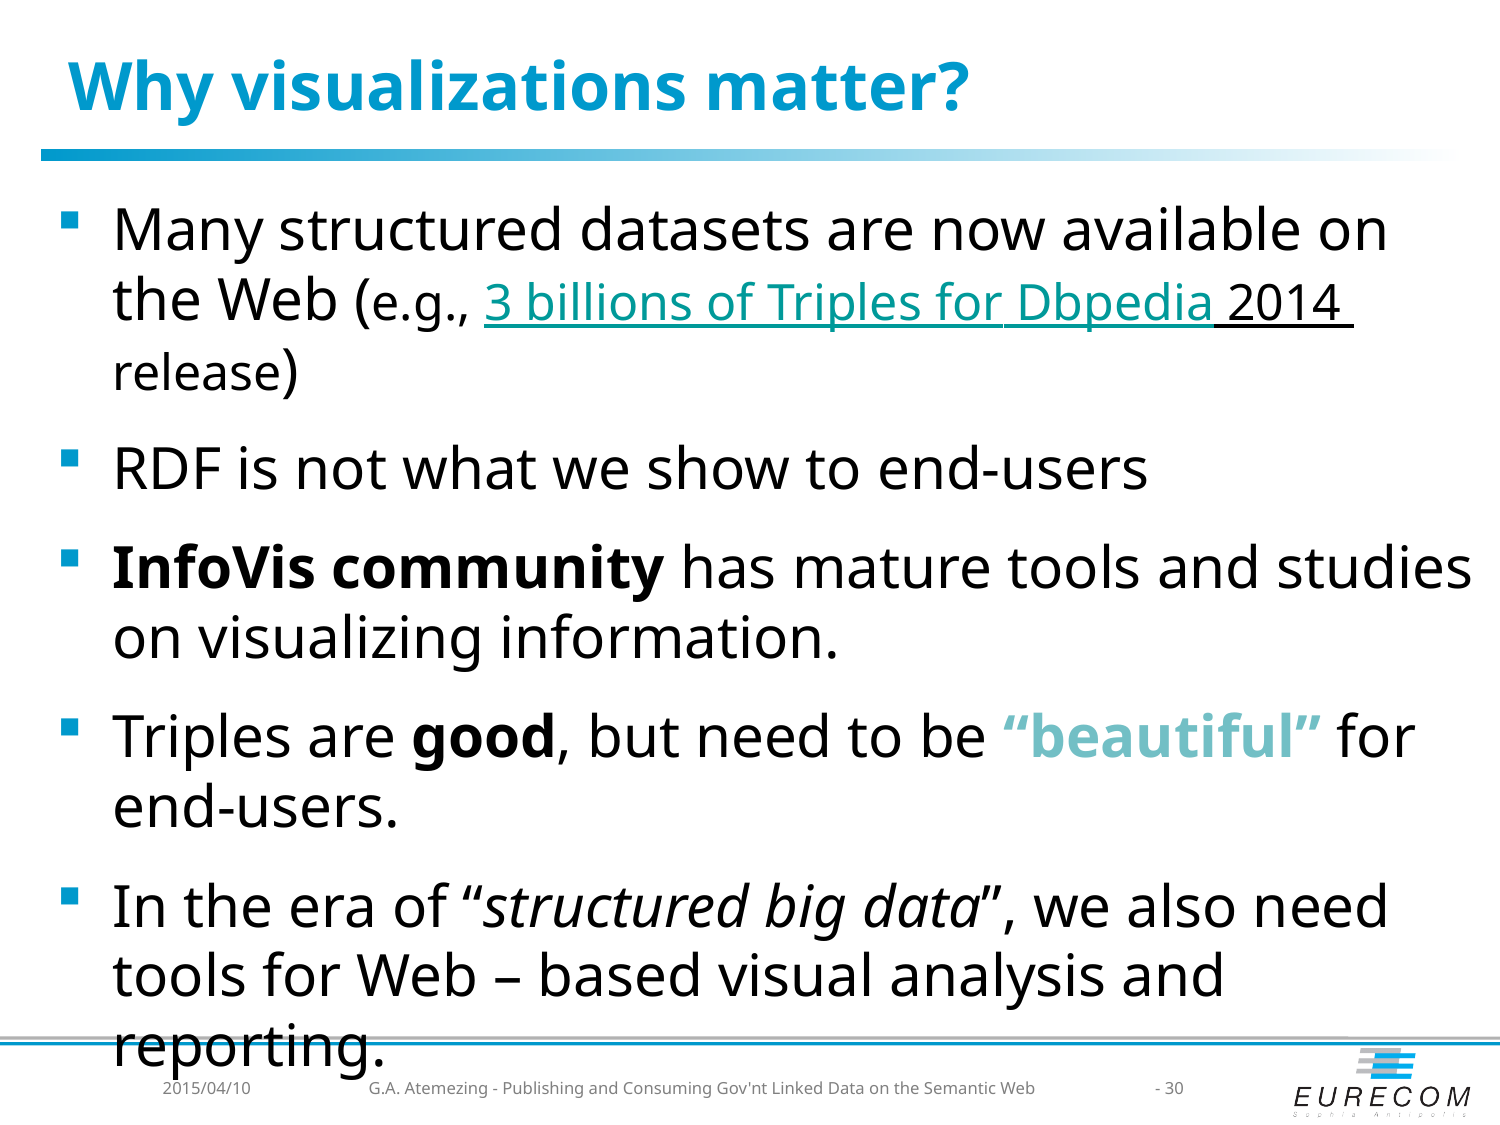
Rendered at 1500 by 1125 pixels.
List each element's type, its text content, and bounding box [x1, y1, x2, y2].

footer G.A. Atemezing - Publishing and Consuming Gov'nt Linked Data on the Semantic Web [336, 1070, 1069, 1107]
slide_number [147, 1070, 325, 1103]
list Many structured datasets are now available on the Web (e.g., 3 billions of Triples for Dbpedia 2014 release) RDF is not what we show to end-users InfoVis community has mature tools and studies on visualizing information. Triples are good, but need to be “beautiful” for end-users. In the era of “structured big data”, we also need tools for Web – based visual analysis and reporting. [40, 184, 1500, 1024]
title Why visualizations matter? [52, 30, 1460, 138]
slide_number - 30 [1080, 1070, 1200, 1103]
picture [1293, 1048, 1477, 1118]
